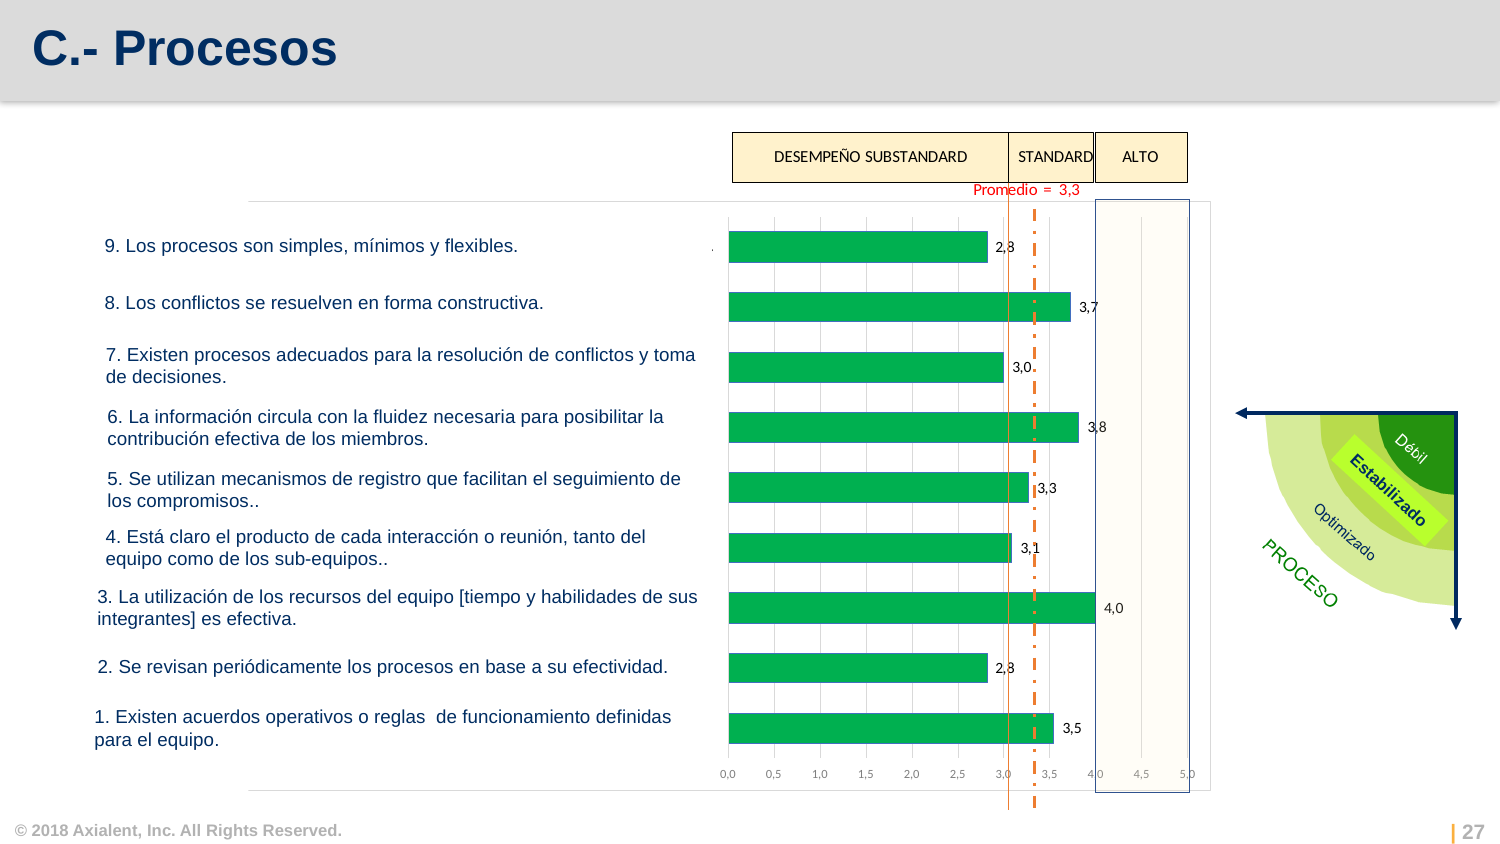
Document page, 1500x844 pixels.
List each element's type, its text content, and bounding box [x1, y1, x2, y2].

picture [246, 128, 1253, 844]
text_box [0, 0, 1500, 101]
text_box 9. Los procesos son simples, mínimos y flexibles. [89, 226, 241, 264]
text_box 3. La utilización de los recursos del equipo [tiempo y habilidades de sus integrantes] es efectiva. [82, 577, 241, 637]
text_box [1222, 400, 1468, 643]
text_box 4. Está claro el producto de cada interacción o reunión, tanto del equipo como de los sub-equipos.. [90, 517, 241, 577]
text_box 5. Se utilizan mecanismos de registro que facilitan el seguimiento de los compromisos.. [92, 459, 241, 517]
text_box 6. La información circula con la fluidez necesaria para posibilitar la contribución efectiva de los miembros. [92, 397, 241, 457]
title C.- Procesos [17, 8, 1443, 80]
text_box 8. Los conflictos se resuelven en forma constructiva. [89, 283, 241, 321]
text_box 1. Existen acuerdos operativos o reglas de funcionamiento definidas para el equipo. [79, 697, 241, 758]
slide_number | 27 [1259, 810, 1500, 844]
text_box 2. Se revisan periódicamente los procesos en base a su efectividad. [82, 647, 241, 685]
text_box 7. Existen procesos adecuados para la resolución de conflictos y toma de decisiones. [91, 335, 241, 395]
